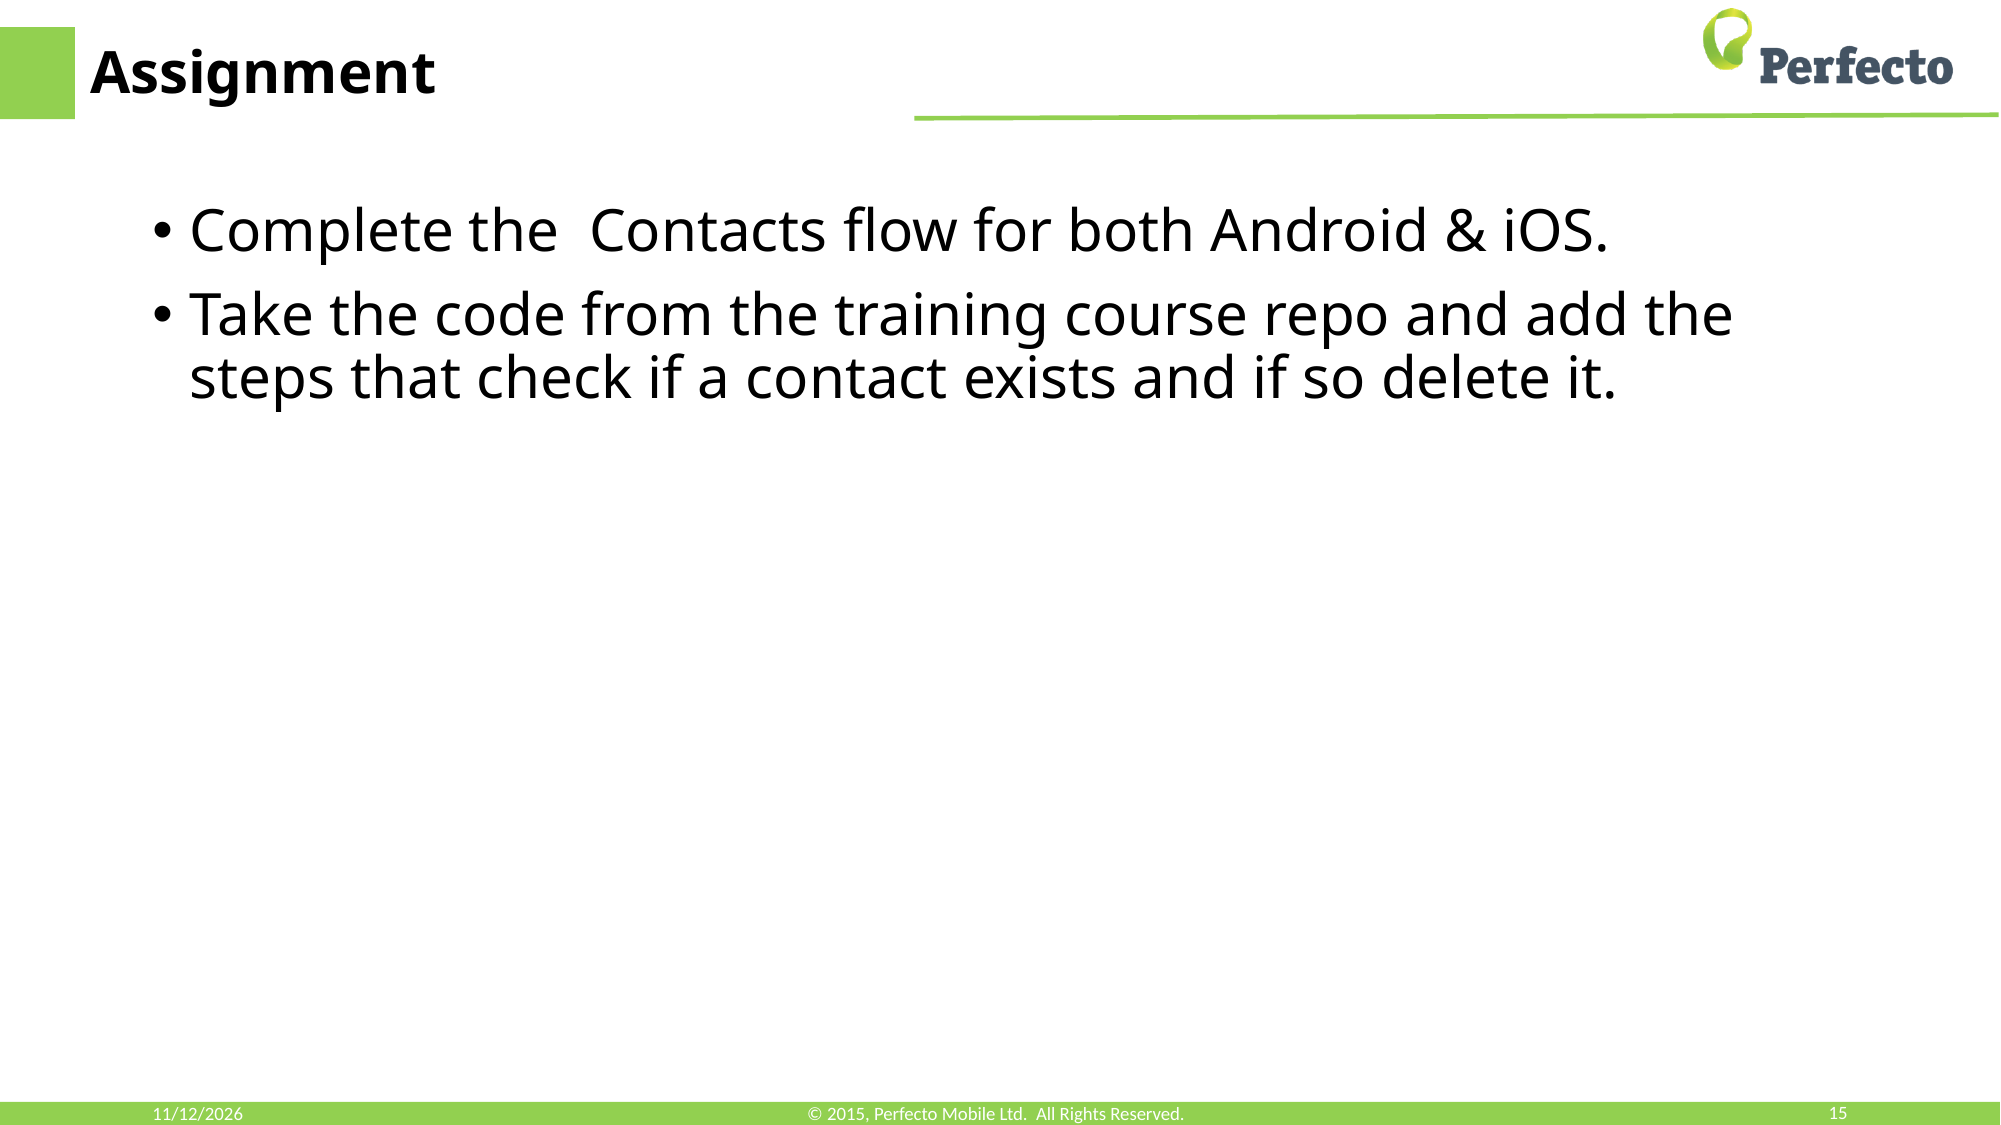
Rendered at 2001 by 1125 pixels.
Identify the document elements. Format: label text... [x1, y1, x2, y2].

slide_number 15 [1412, 1091, 1863, 1125]
list Complete the Contacts flow for both Android & iOS. Take the code from the training course repo and add the steps that check if a contact exists and if so delete it. [137, 193, 1863, 959]
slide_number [137, 1089, 588, 1125]
picture [1701, 8, 1969, 89]
footer © 2015, Perfecto Mobile Ltd. All Rights Reserved. [662, 1089, 1338, 1125]
title Assignment [75, 9, 915, 140]
